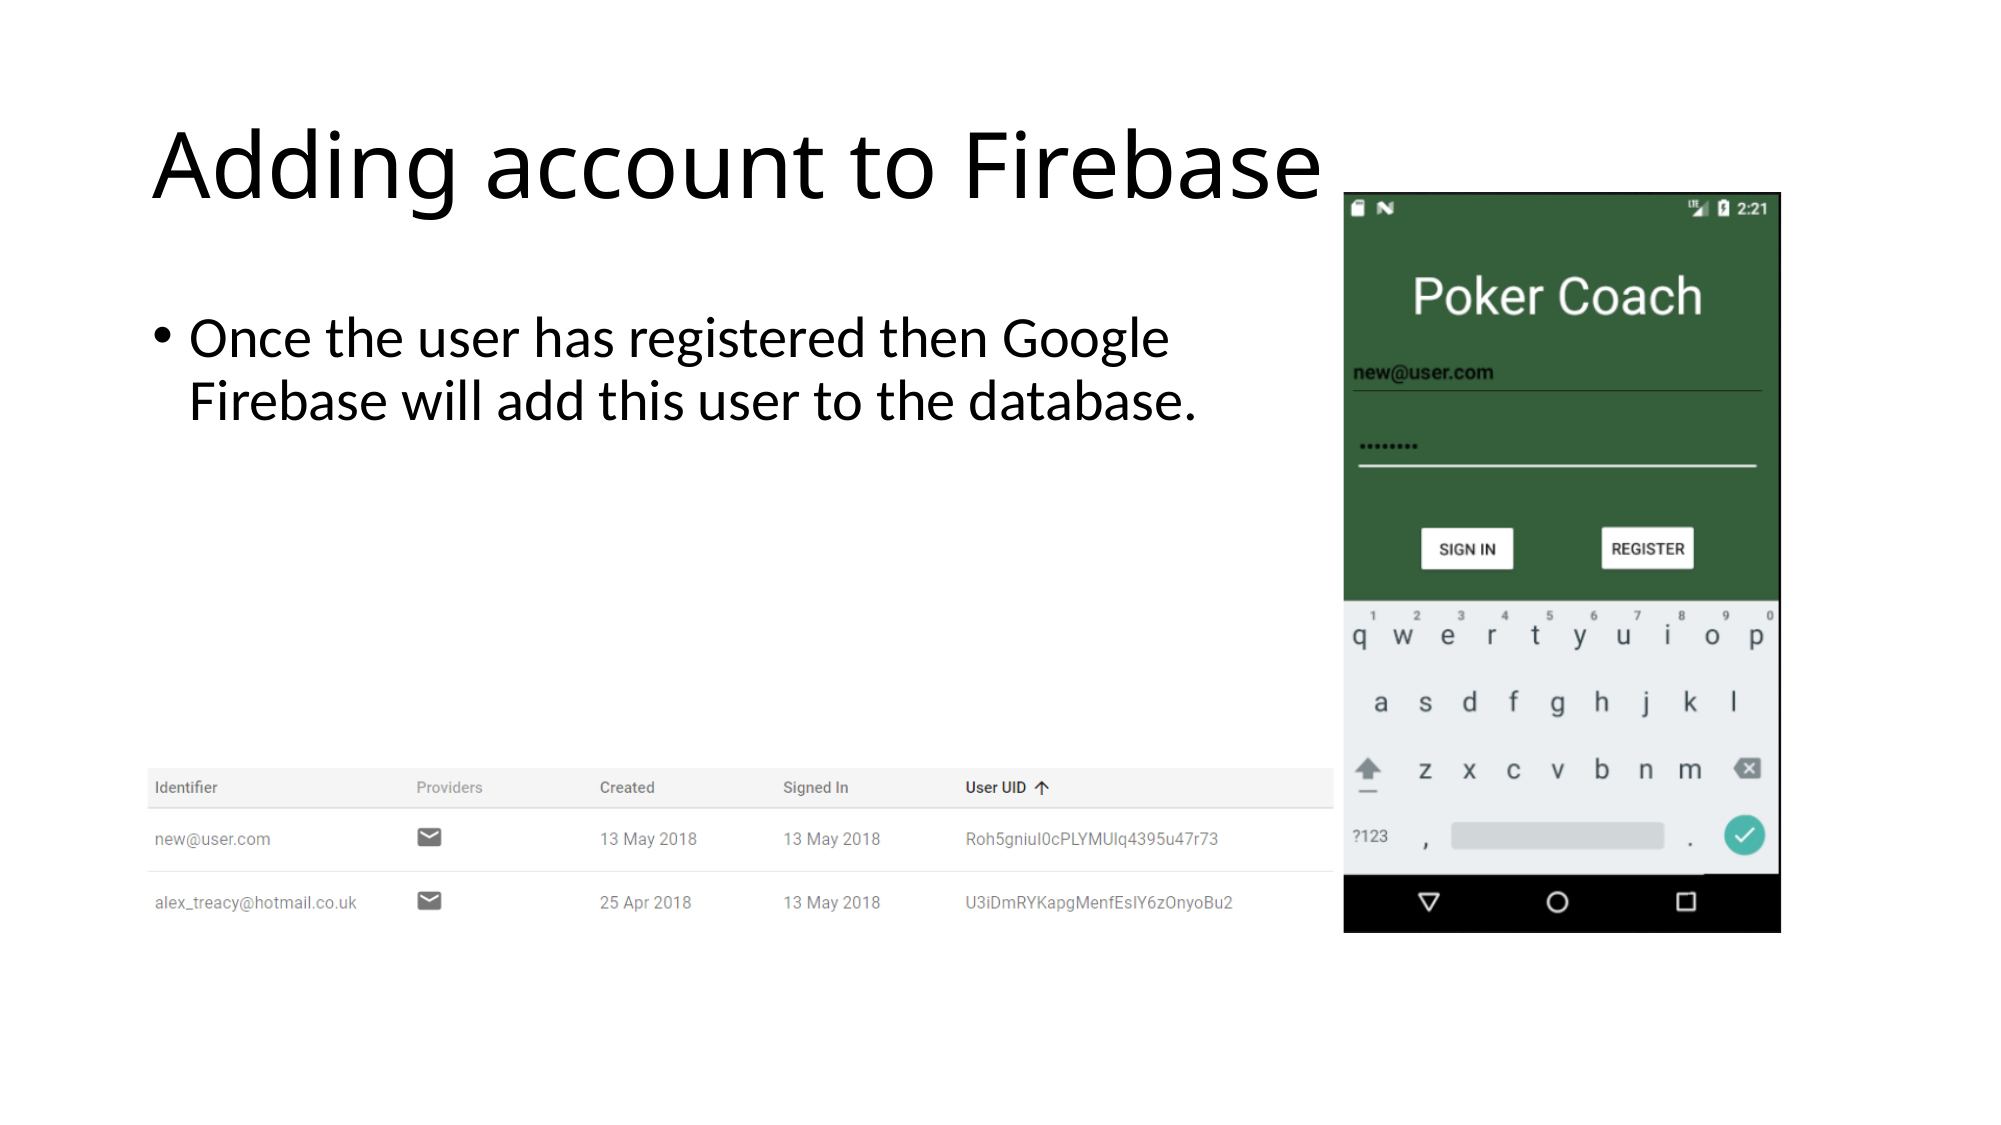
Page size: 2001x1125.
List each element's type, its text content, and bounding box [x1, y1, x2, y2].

title Adding account to Firebase [137, 59, 1863, 278]
list Once the user has registered then Google Firebase will add this user to the database. [137, 299, 1280, 1014]
picture [1343, 191, 1782, 933]
picture [147, 768, 1334, 933]
